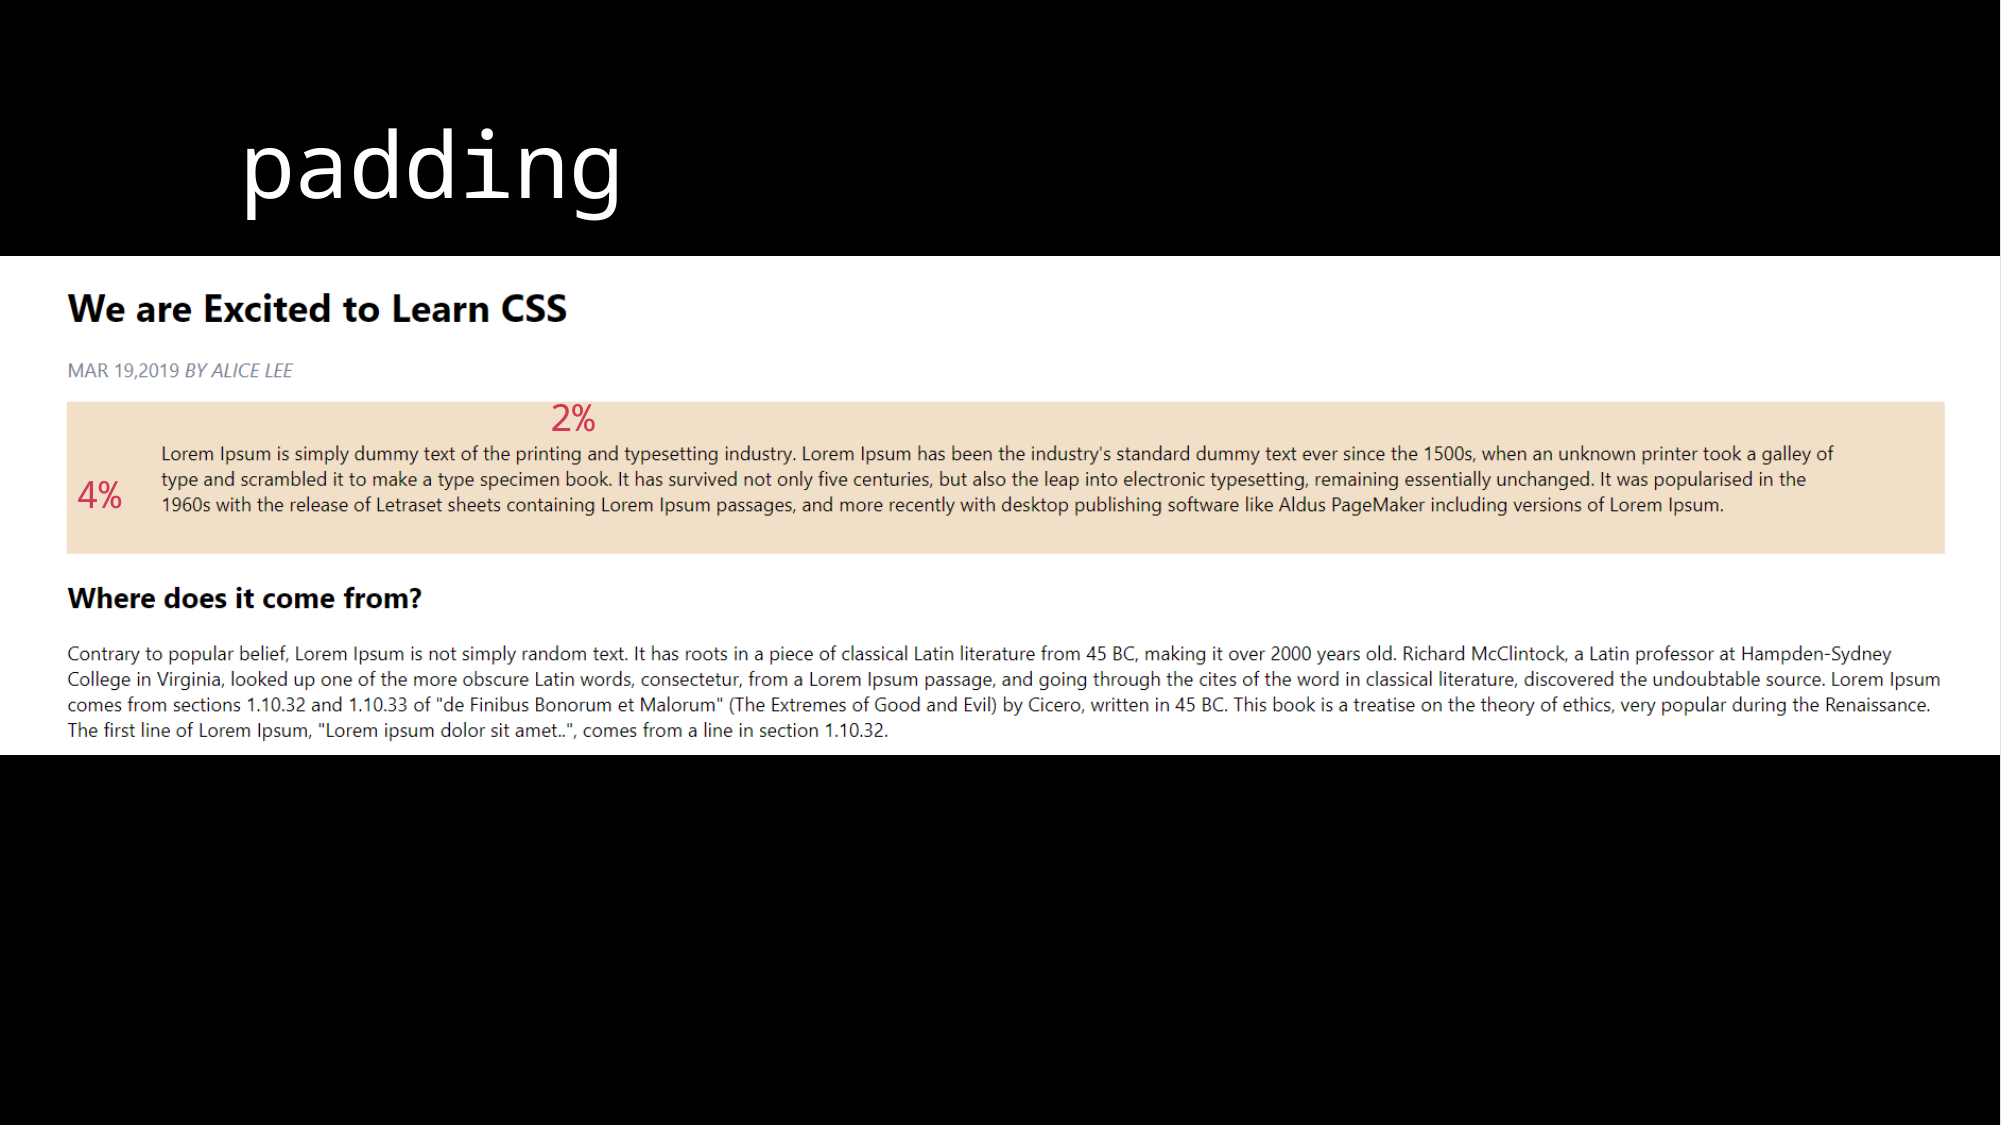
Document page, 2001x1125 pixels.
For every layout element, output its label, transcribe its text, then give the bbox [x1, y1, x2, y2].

picture [0, 256, 2000, 755]
title padding [225, 112, 1800, 236]
